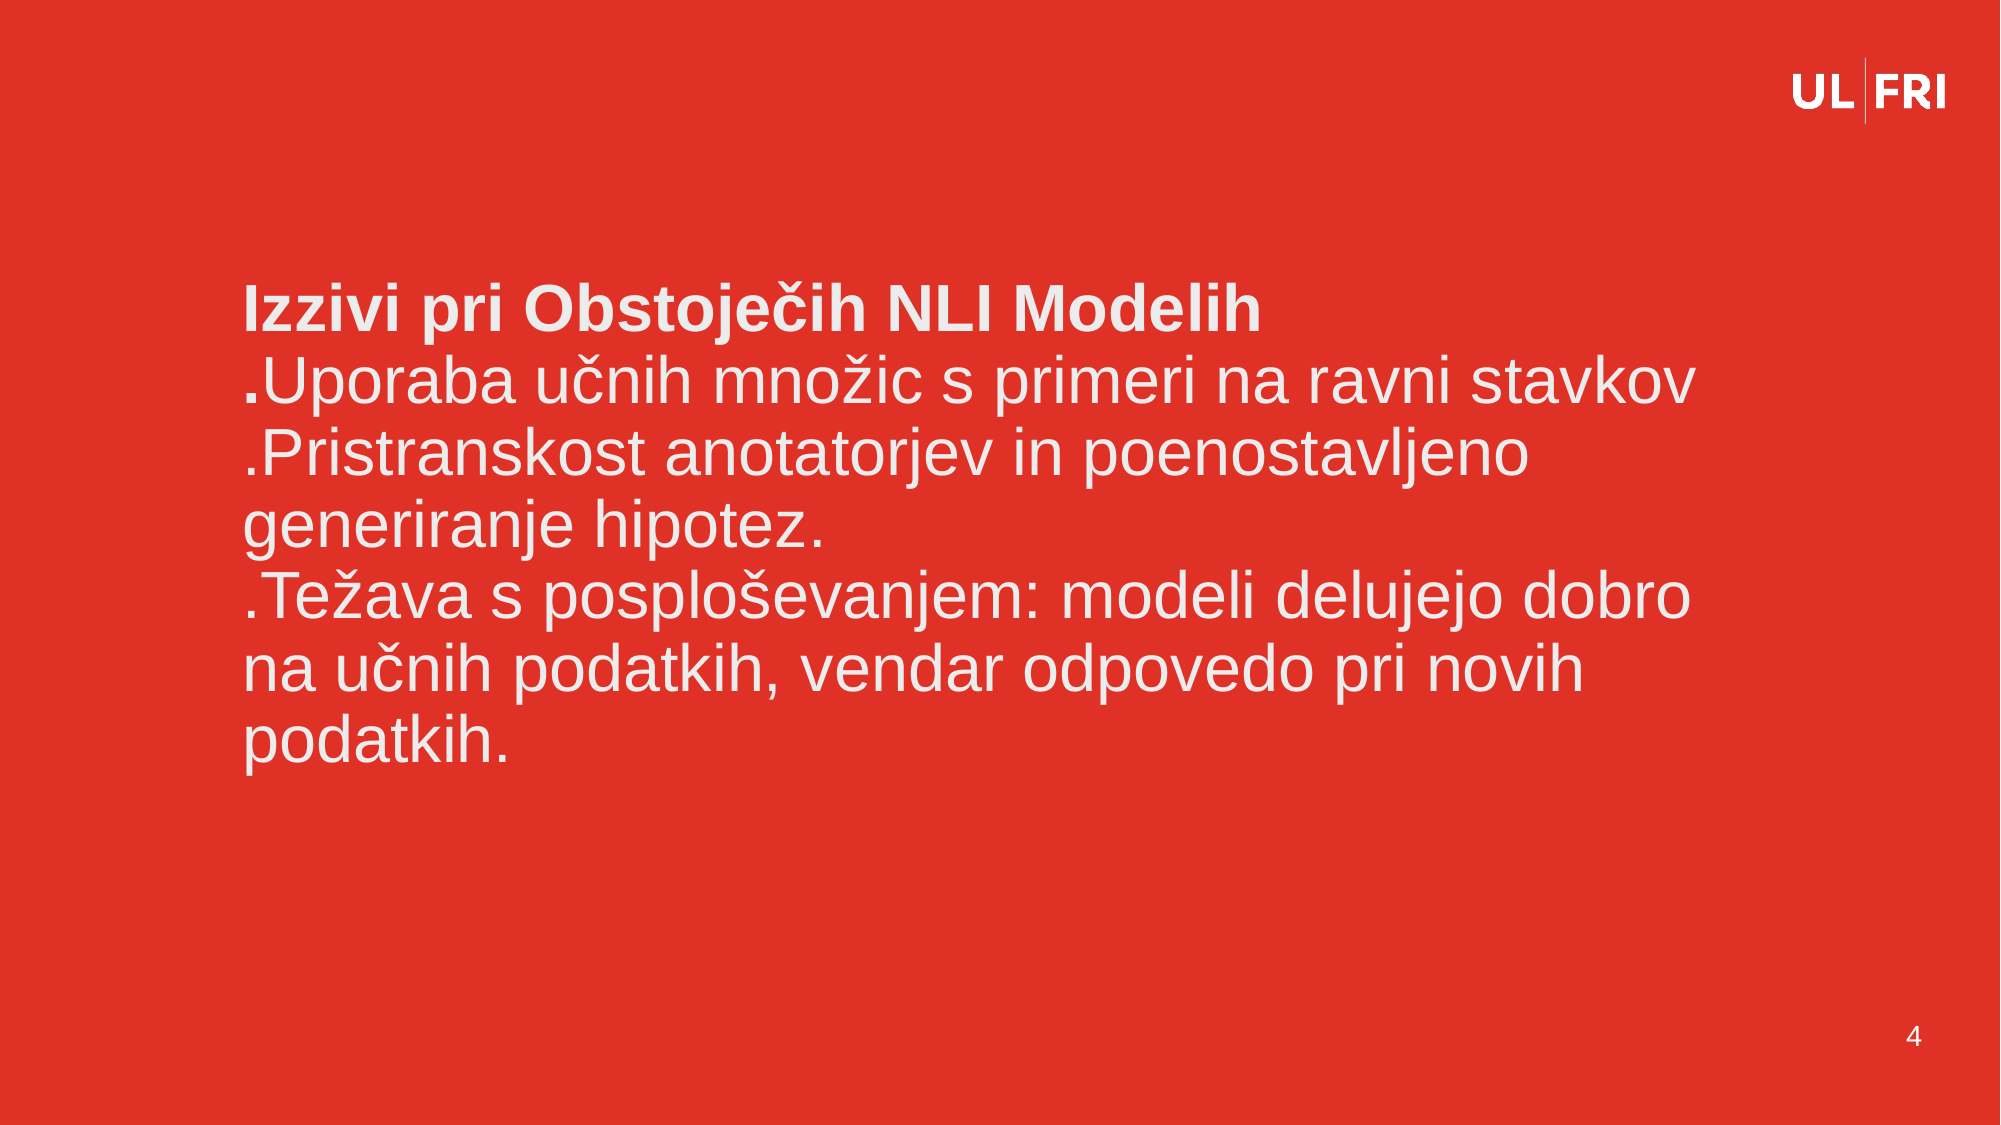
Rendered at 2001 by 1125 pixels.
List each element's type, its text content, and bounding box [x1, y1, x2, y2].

picture [1793, 57, 1945, 124]
slide_number 4 [1812, 1005, 1938, 1066]
title Izzivi pri Obstoječih NLI Modelih .Uporaba učnih množic s primeri na ravni stavkov .Pristranskost anotatorjev in poenostavljeno generiranje hipotez. .Težava s posploševanjem: modeli delujejo dobro na učnih podatkih, vendar odpovedo pri novih podatkih. [227, 163, 1749, 968]
